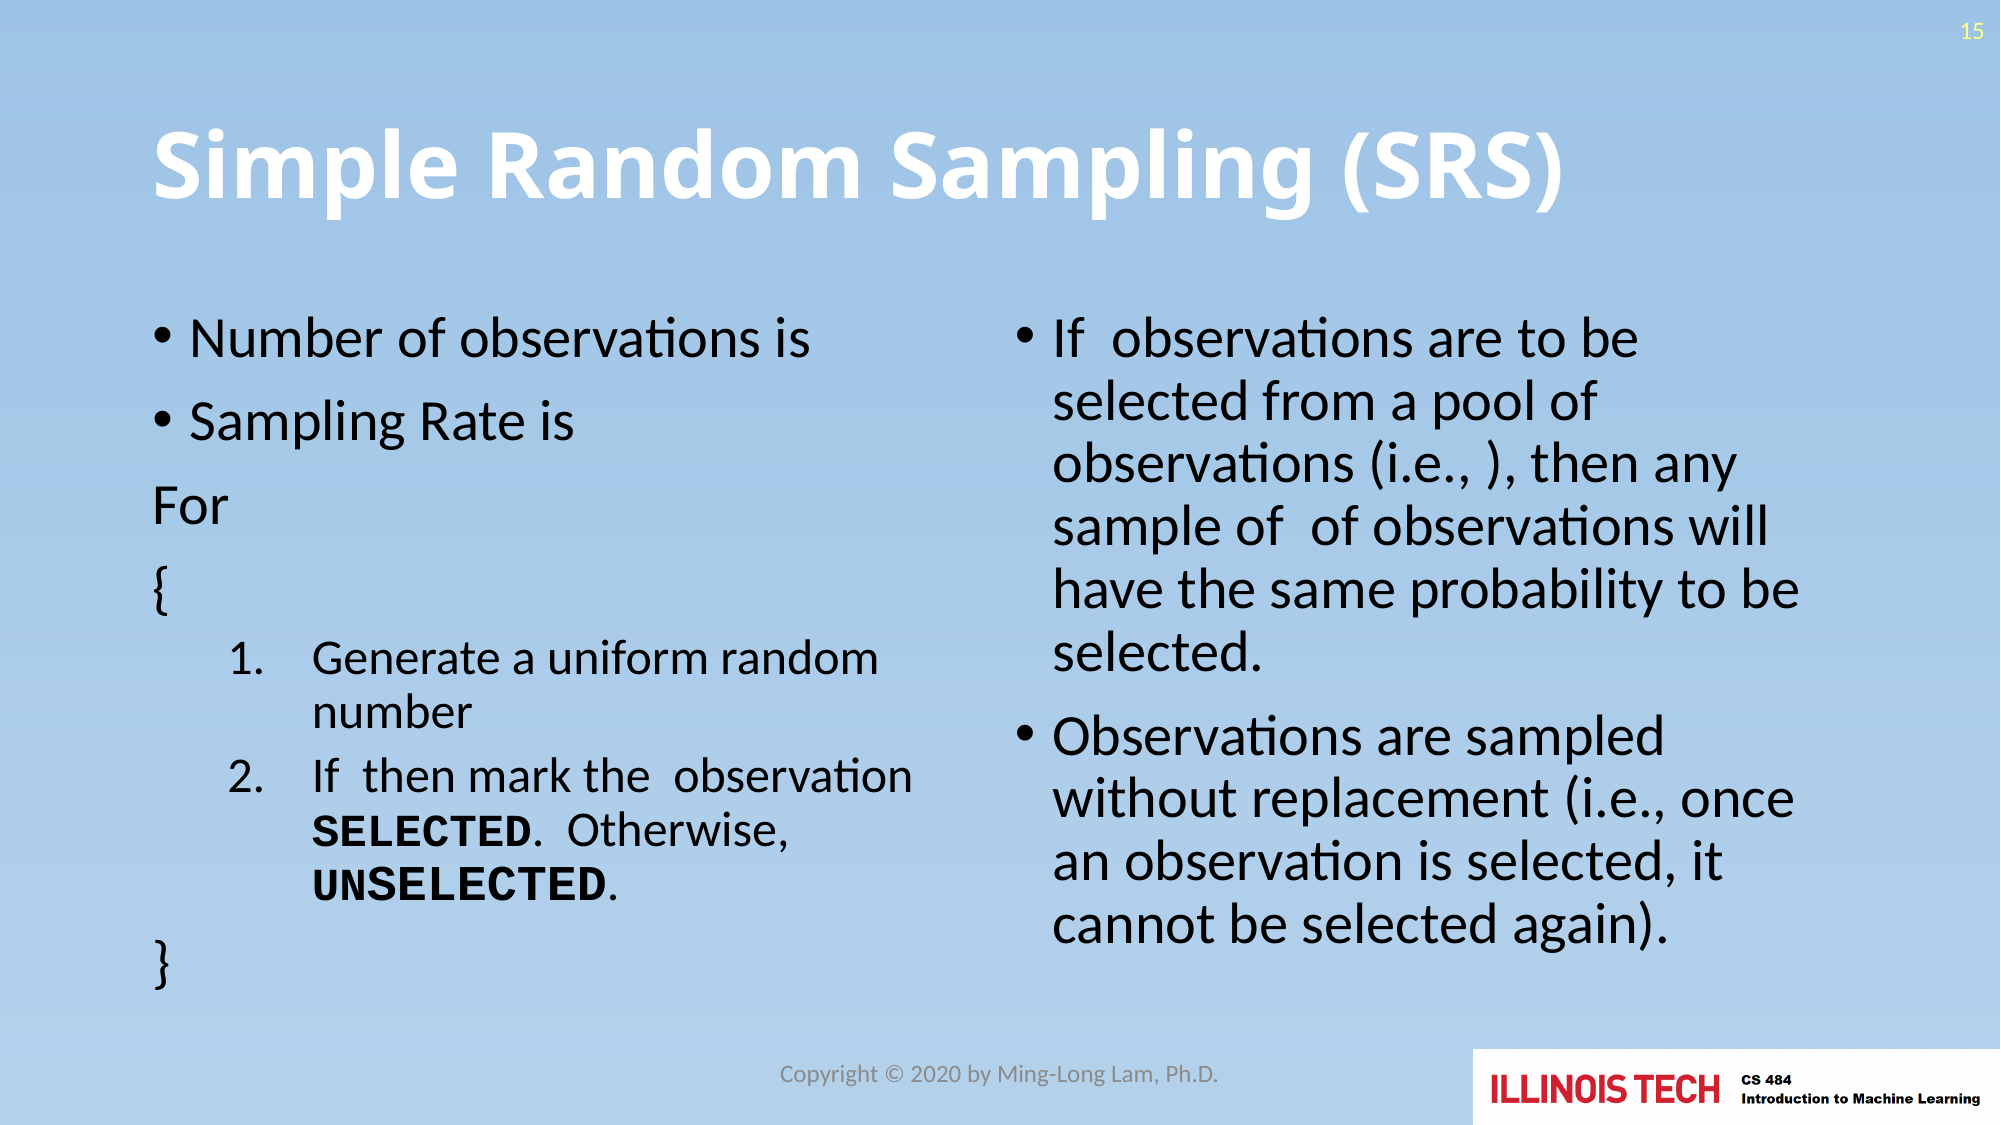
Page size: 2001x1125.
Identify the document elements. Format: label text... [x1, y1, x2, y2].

picture [1473, 1049, 2000, 1125]
slide_number 15 [1550, 0, 2000, 60]
footer Copyright © 2020 by Ming-Long Lam, Ph.D. [662, 1042, 1338, 1103]
title Simple Random Sampling (SRS) [137, 59, 1863, 278]
